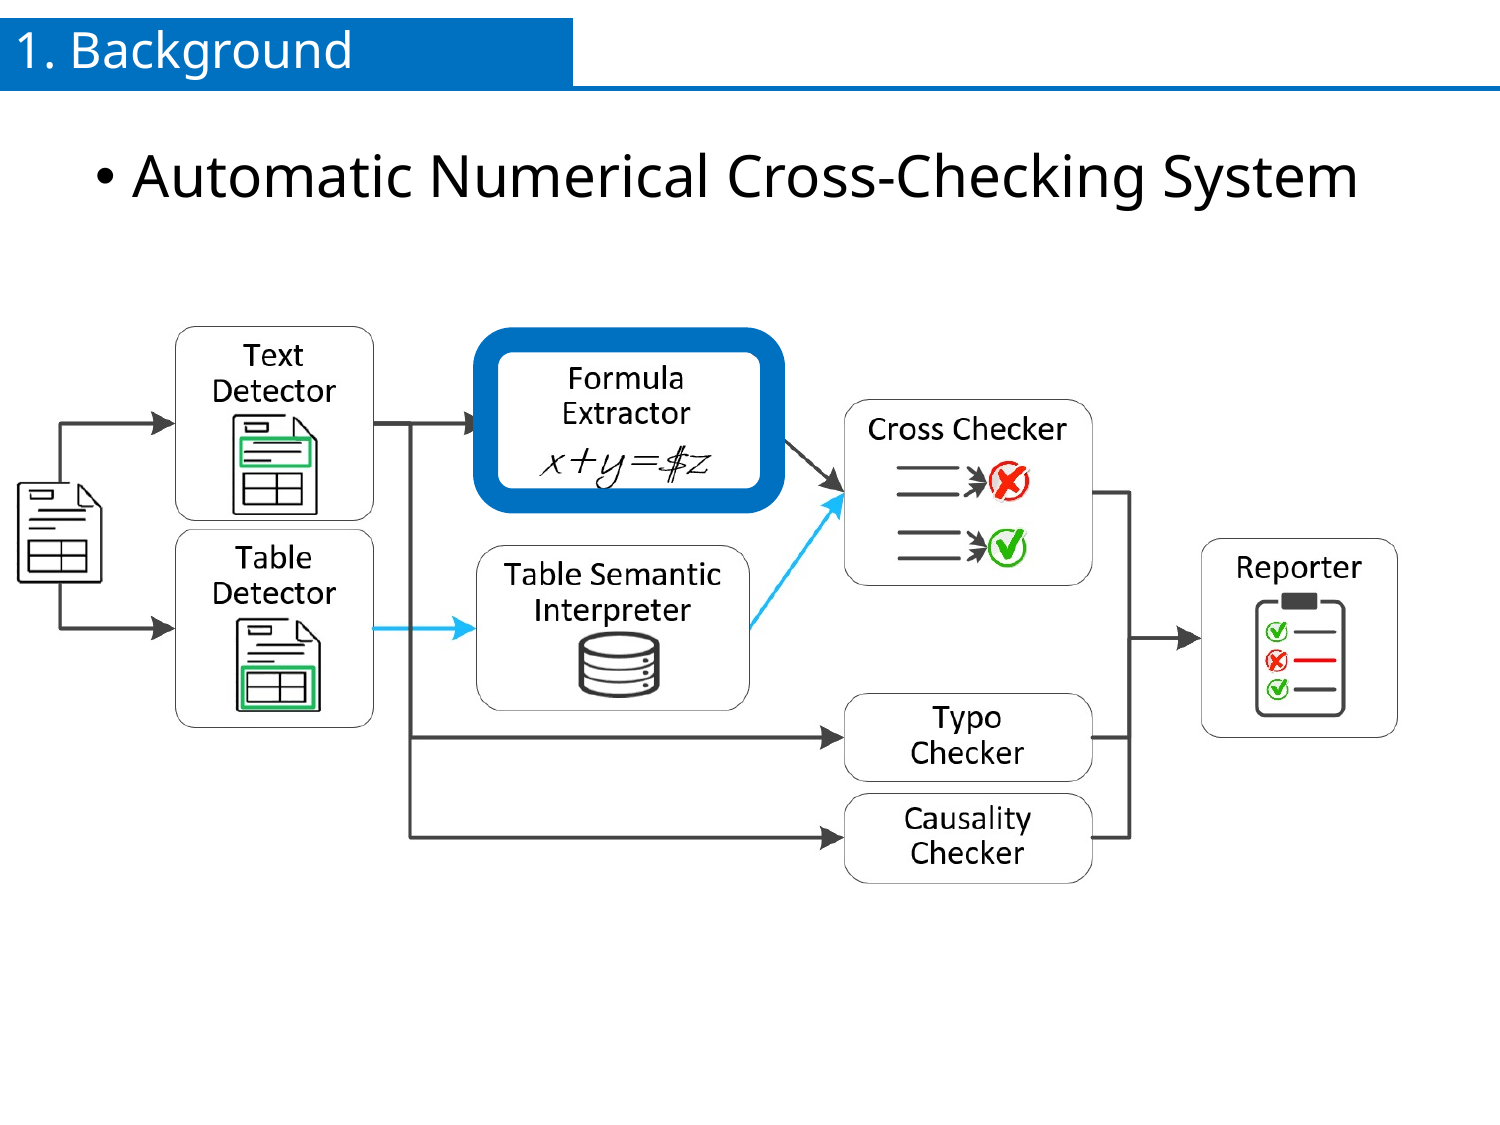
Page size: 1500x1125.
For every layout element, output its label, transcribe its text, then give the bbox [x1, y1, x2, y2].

list Automatic Numerical Cross-Checking System [80, 139, 1450, 1046]
list 1. Background [0, 18, 573, 87]
picture [0, 309, 1418, 891]
